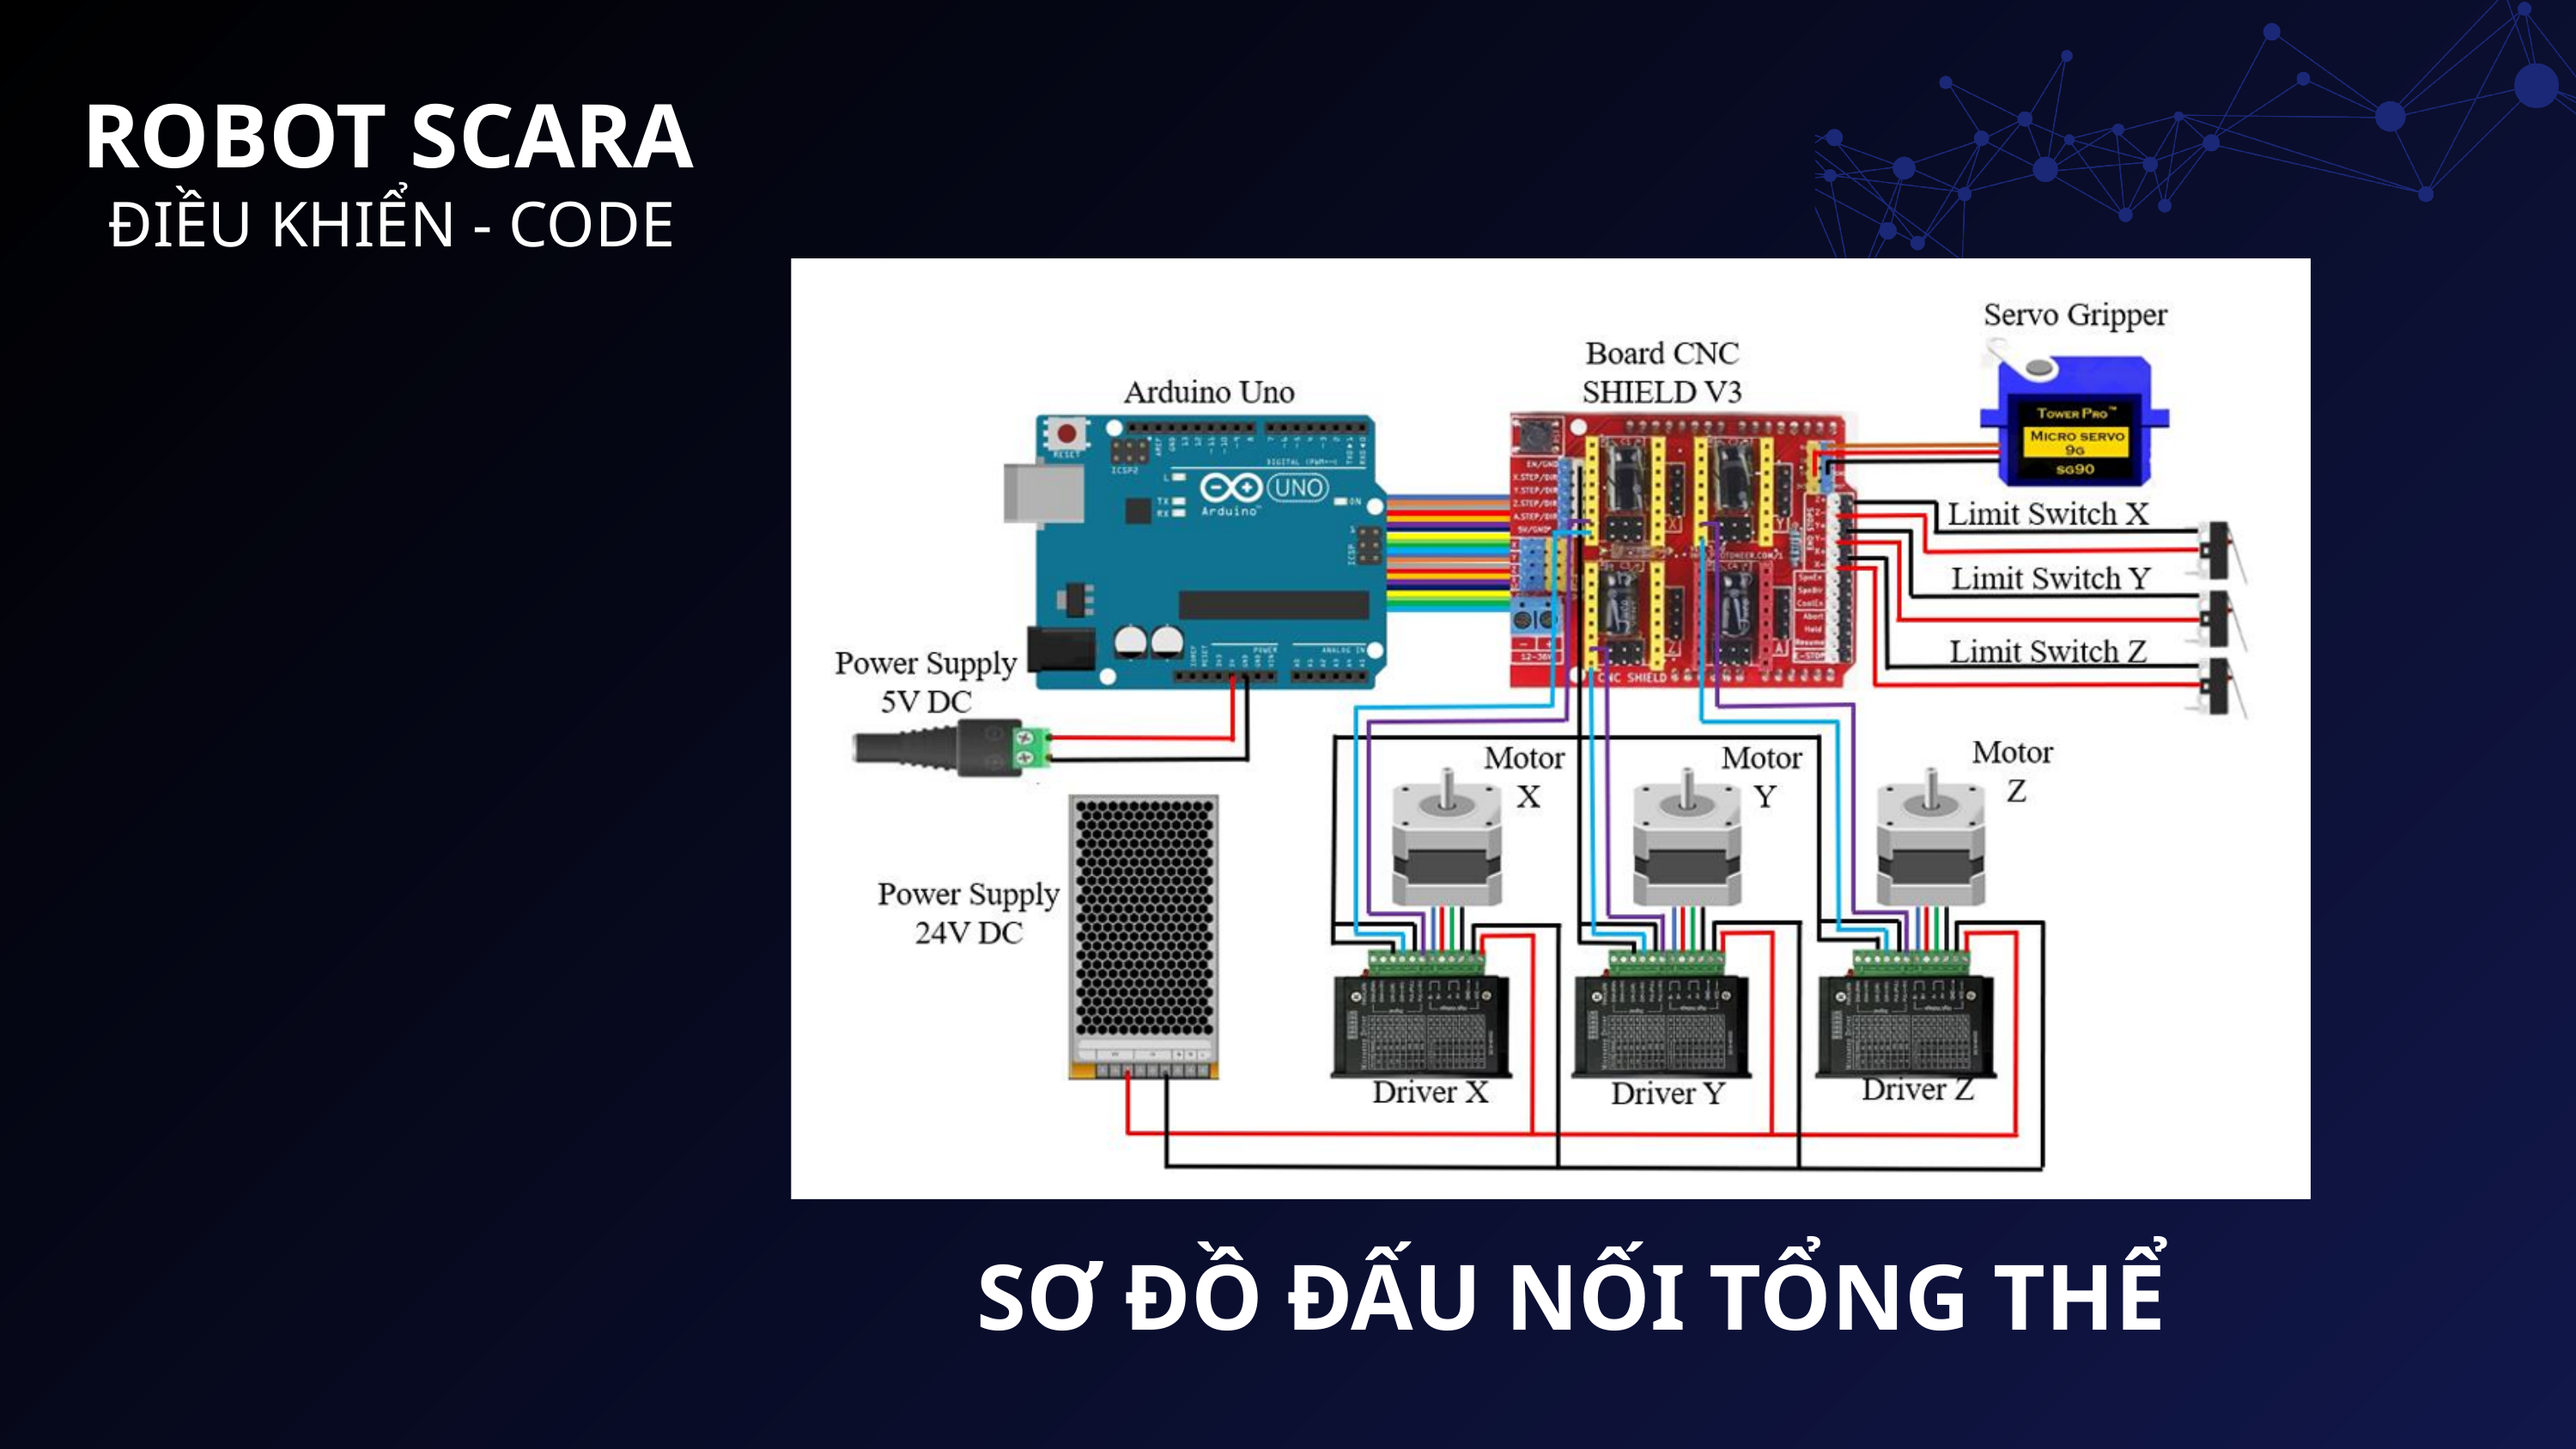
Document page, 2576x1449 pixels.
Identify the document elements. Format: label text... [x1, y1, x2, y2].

text_box [791, 258, 2312, 1199]
text_box SƠ ĐỒ ĐẤU NỐI TỔNG THỂ [899, 1222, 2244, 1349]
text_box ROBOT SCARA [81, 62, 744, 185]
text_box [1814, 0, 2576, 302]
text_box ĐIỀU KHIỂN - CODE [107, 172, 744, 259]
